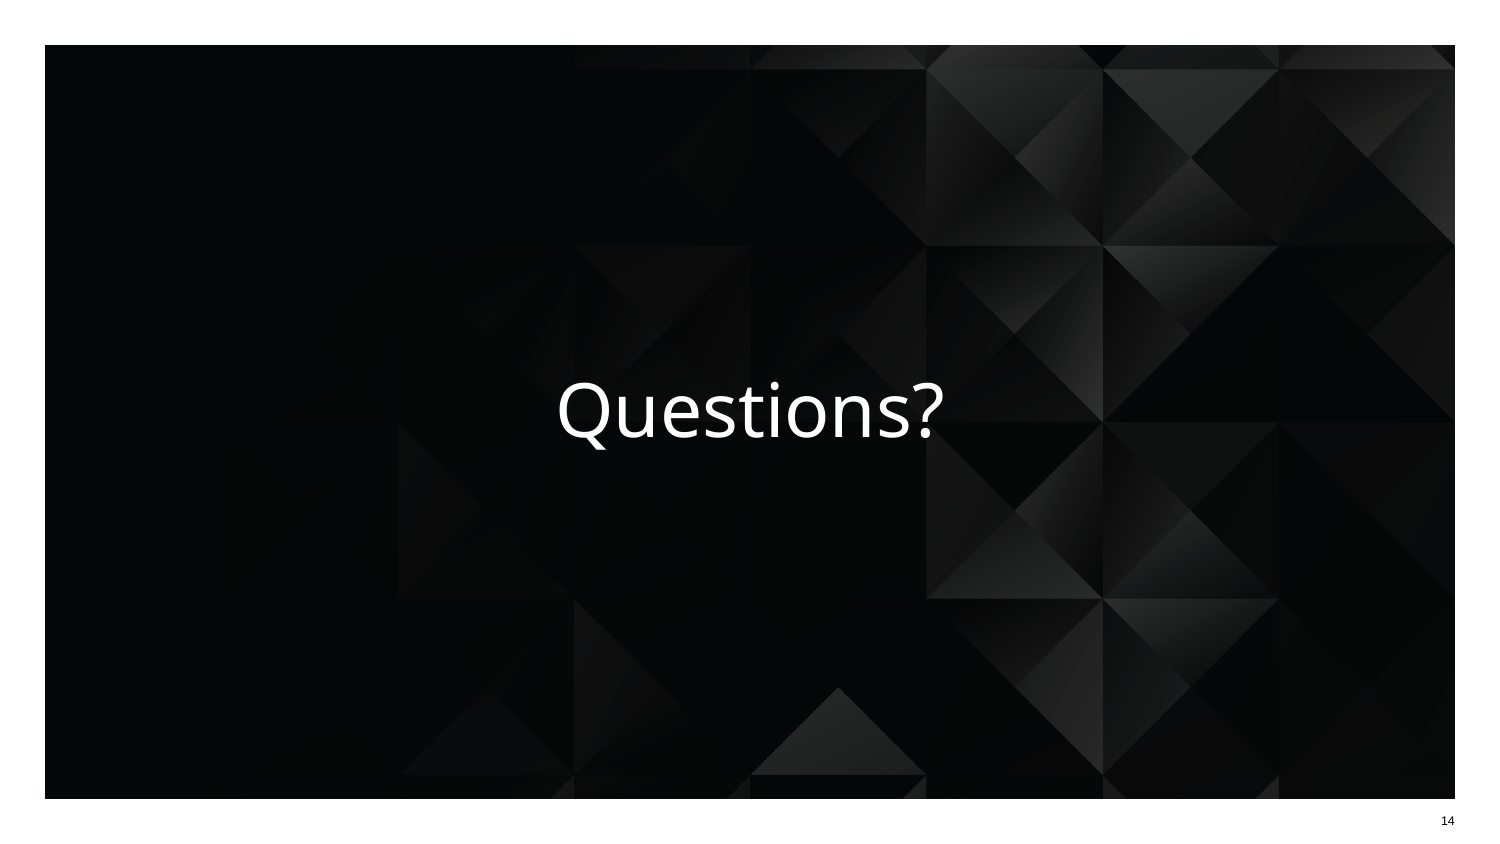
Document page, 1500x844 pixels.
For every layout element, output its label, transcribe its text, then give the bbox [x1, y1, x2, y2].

slide_number 14 [1412, 813, 1455, 831]
picture [45, 45, 1455, 342]
title Questions? [45, 342, 1455, 473]
picture [45, 473, 1455, 799]
